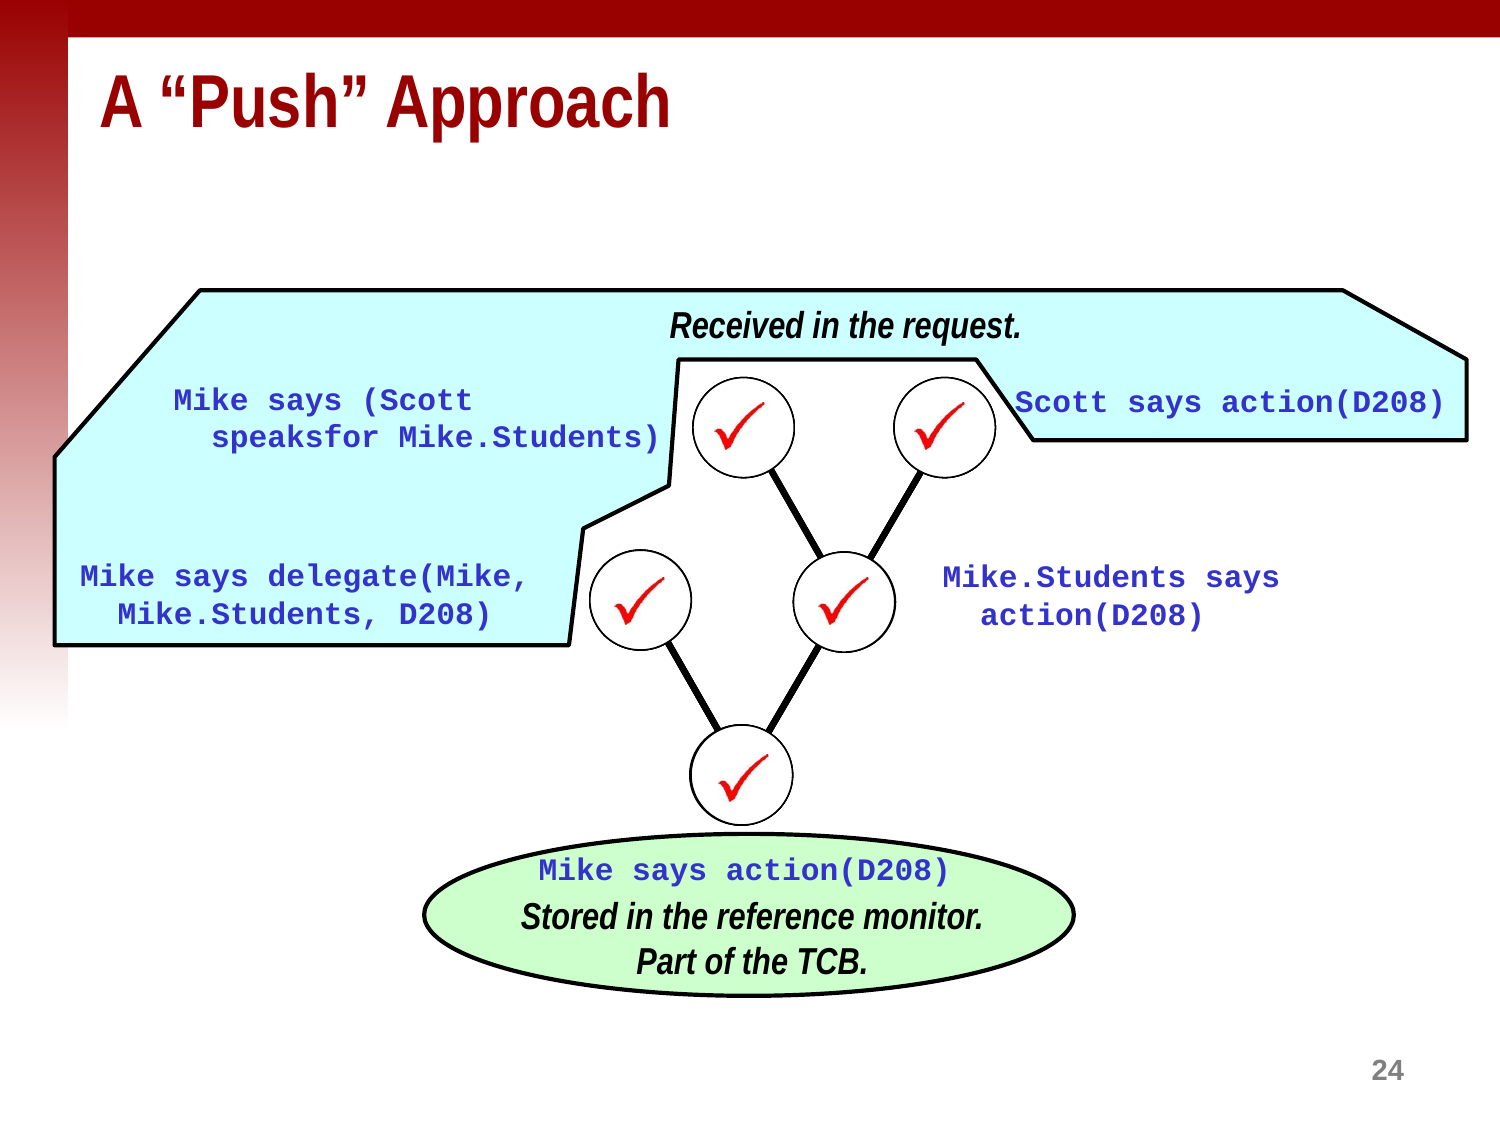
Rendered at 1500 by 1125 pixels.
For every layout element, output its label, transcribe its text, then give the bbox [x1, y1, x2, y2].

text_box Mike says delegate(Mike, Mike.Students, D208) [66, 548, 563, 638]
text_box Mike.Students says action(D208) [1001, 549, 1313, 639]
text_box Mike says action(D208) [524, 842, 975, 884]
text_box [606, 835, 892, 842]
text_box [424, 856, 524, 969]
text_box [628, 990, 870, 996]
title A “Push” Approach [64, 34, 1500, 161]
text_box Scott says action(D208) [1001, 374, 1460, 426]
text_box [54, 290, 1467, 646]
text_box Stored in the reference monitor. Part of the TCB. [505, 884, 999, 990]
text_box Mike says (Scott speaksfor Mike.Students) [160, 372, 676, 461]
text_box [589, 377, 996, 826]
text_box [975, 856, 1074, 967]
text_box Received in the request. [654, 293, 1038, 354]
